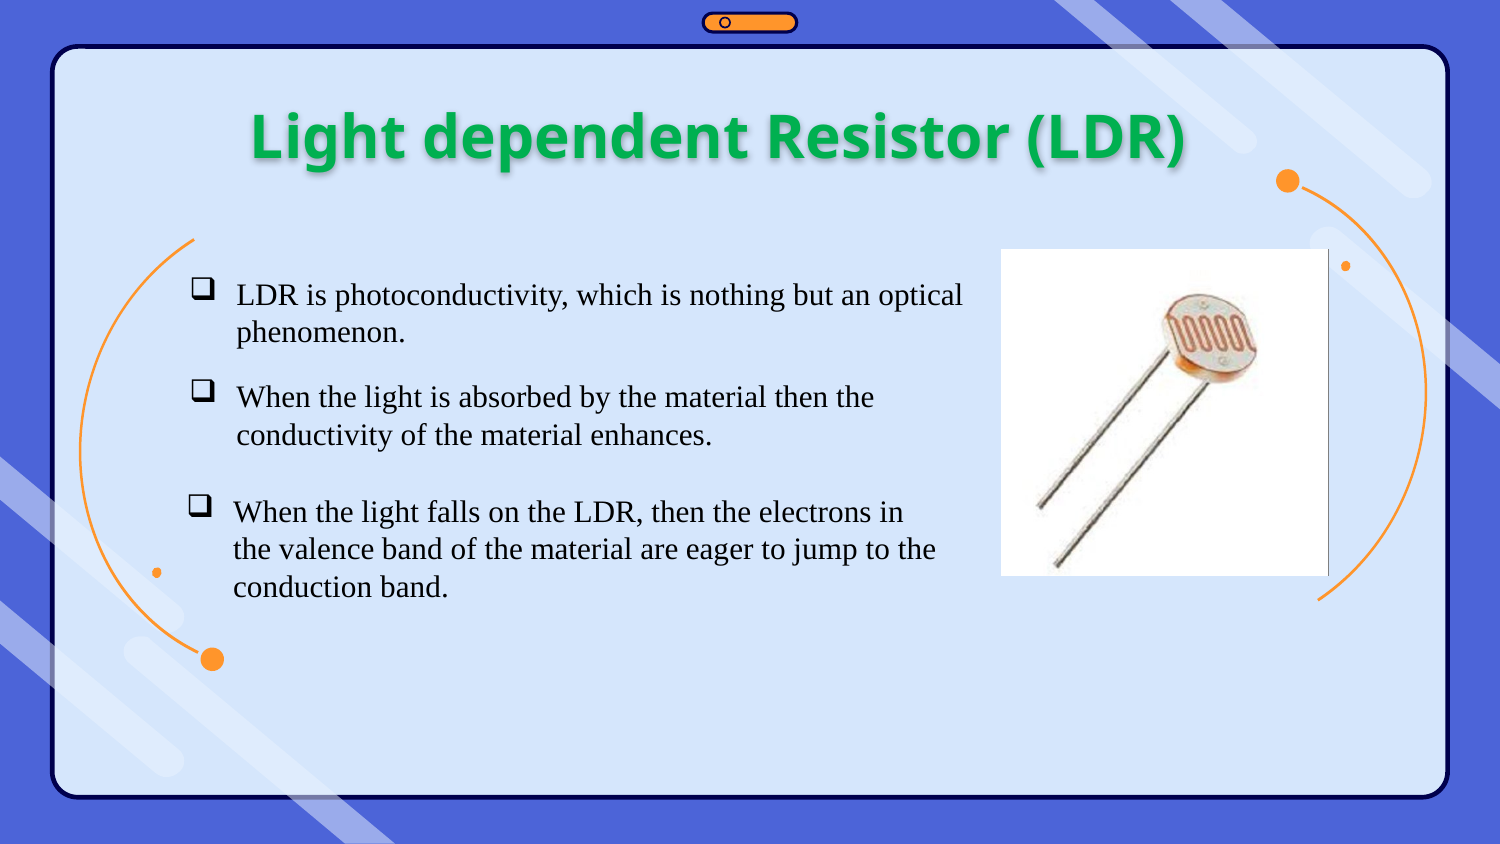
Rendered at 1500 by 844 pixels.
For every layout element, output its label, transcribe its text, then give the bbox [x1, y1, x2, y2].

text_box When the light is absorbed by the material then the conductivity of the material enhances. [281, 369, 996, 459]
picture [1001, 248, 1329, 577]
text_box Light dependent Resistor (LDR) [247, 83, 1191, 171]
text_box When the light falls on the LDR, then the electrons in the valence band of the material are eager to jump to the conduction band. [280, 483, 1052, 671]
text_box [48, 223, 277, 668]
text_box LDR is photoconductivity, which is nothing but an optical phenomenon. [281, 266, 996, 356]
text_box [1229, 171, 1458, 616]
